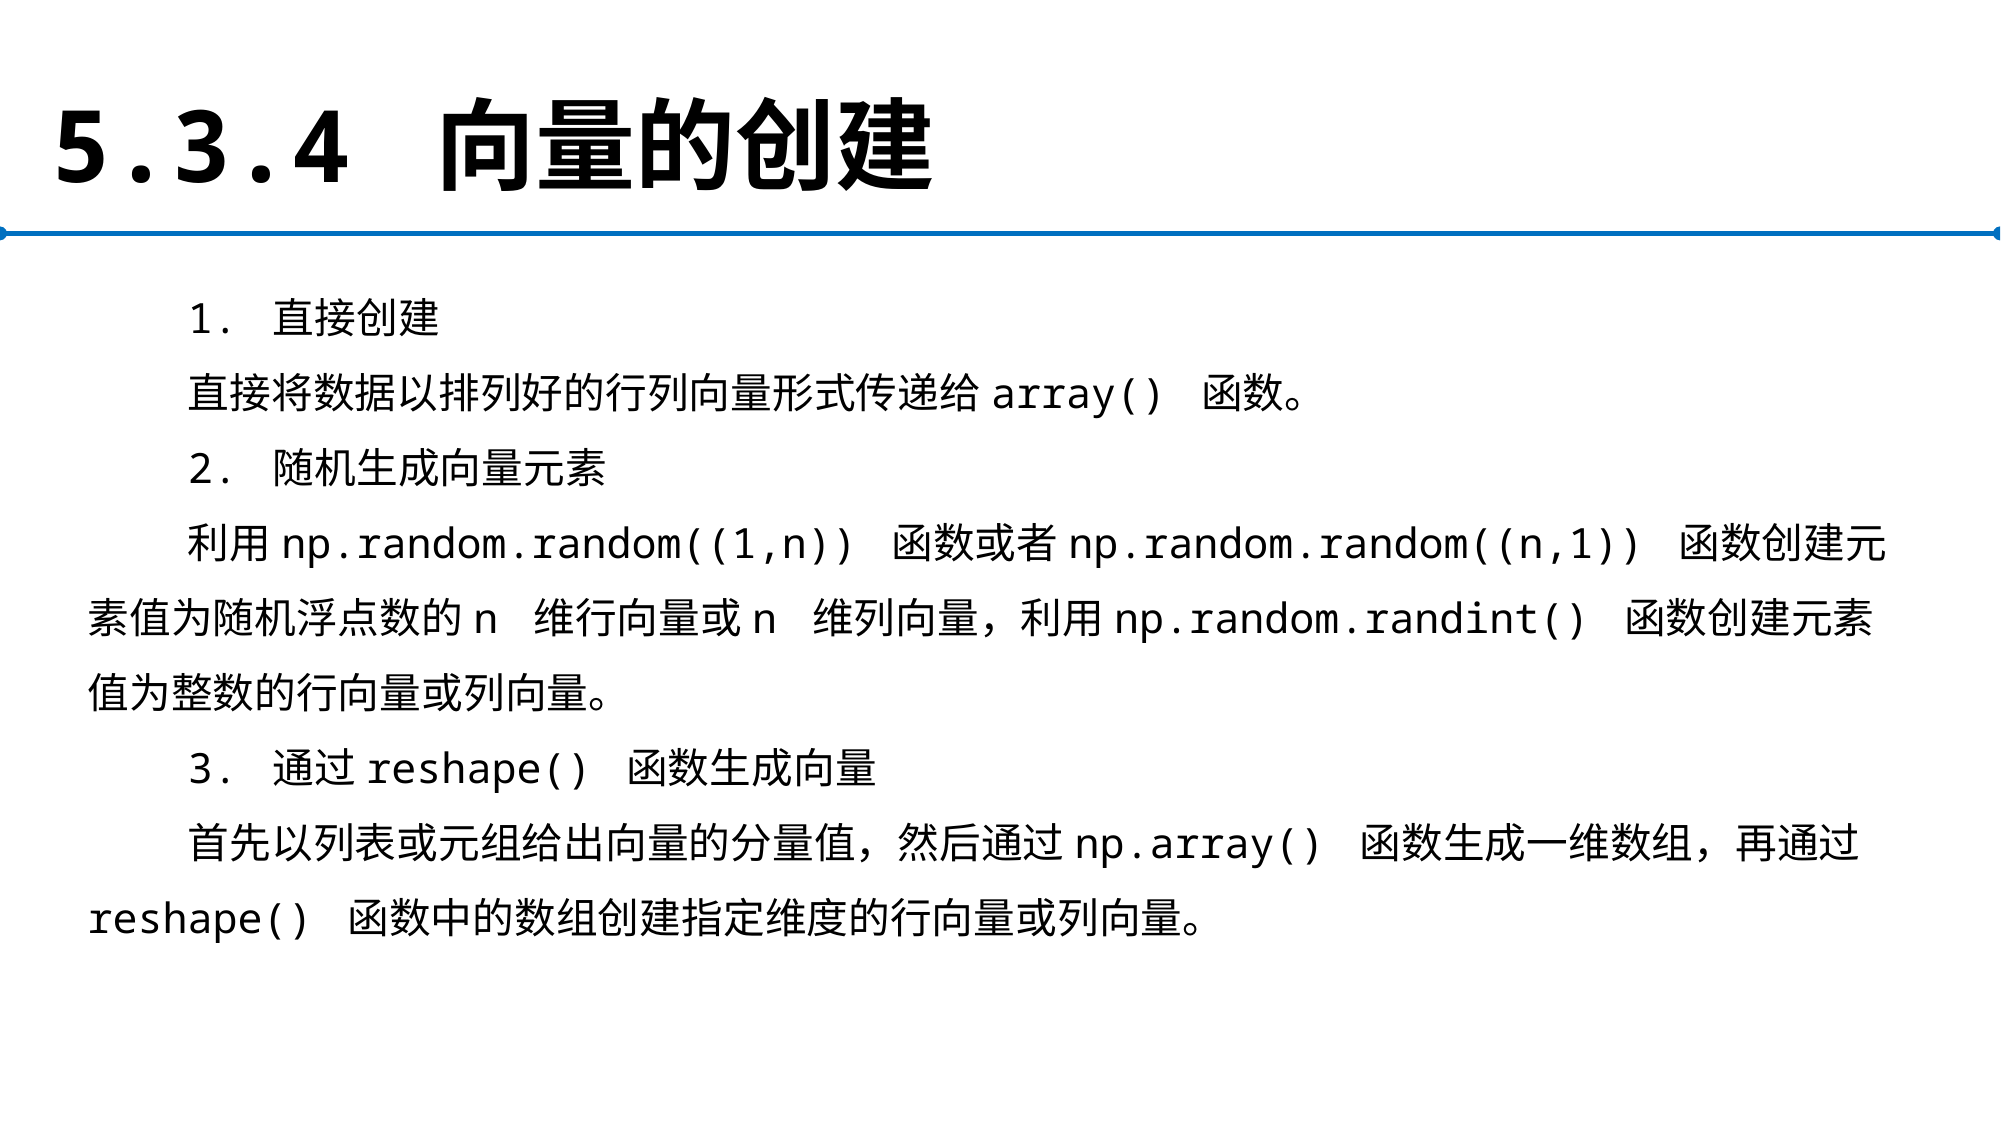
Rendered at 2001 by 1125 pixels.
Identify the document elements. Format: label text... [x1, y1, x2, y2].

text_box 1. 直接创建 直接将数据以排列好的行列向量形式传递给array() 函数。 2. 随机生成向量元素 利用np.random.random((1,n)) 函数或者np.random.random((n,1)) 函数创建元素值为随机浮点数的n 维行向量或n 维列向量，利用np.random.randint() 函数创建元素值为整数的行向量或列向量。 3. 通过reshape() 函数生成向量 首先以列表或元组给出向量的分量值，然后通过np.array() 函数生成一维数组，再通过reshape() 函数中的数组创建指定维度的行向量或列向量。 [72, 259, 1928, 949]
title 5.3.4 向量的创建 [36, 41, 1863, 260]
